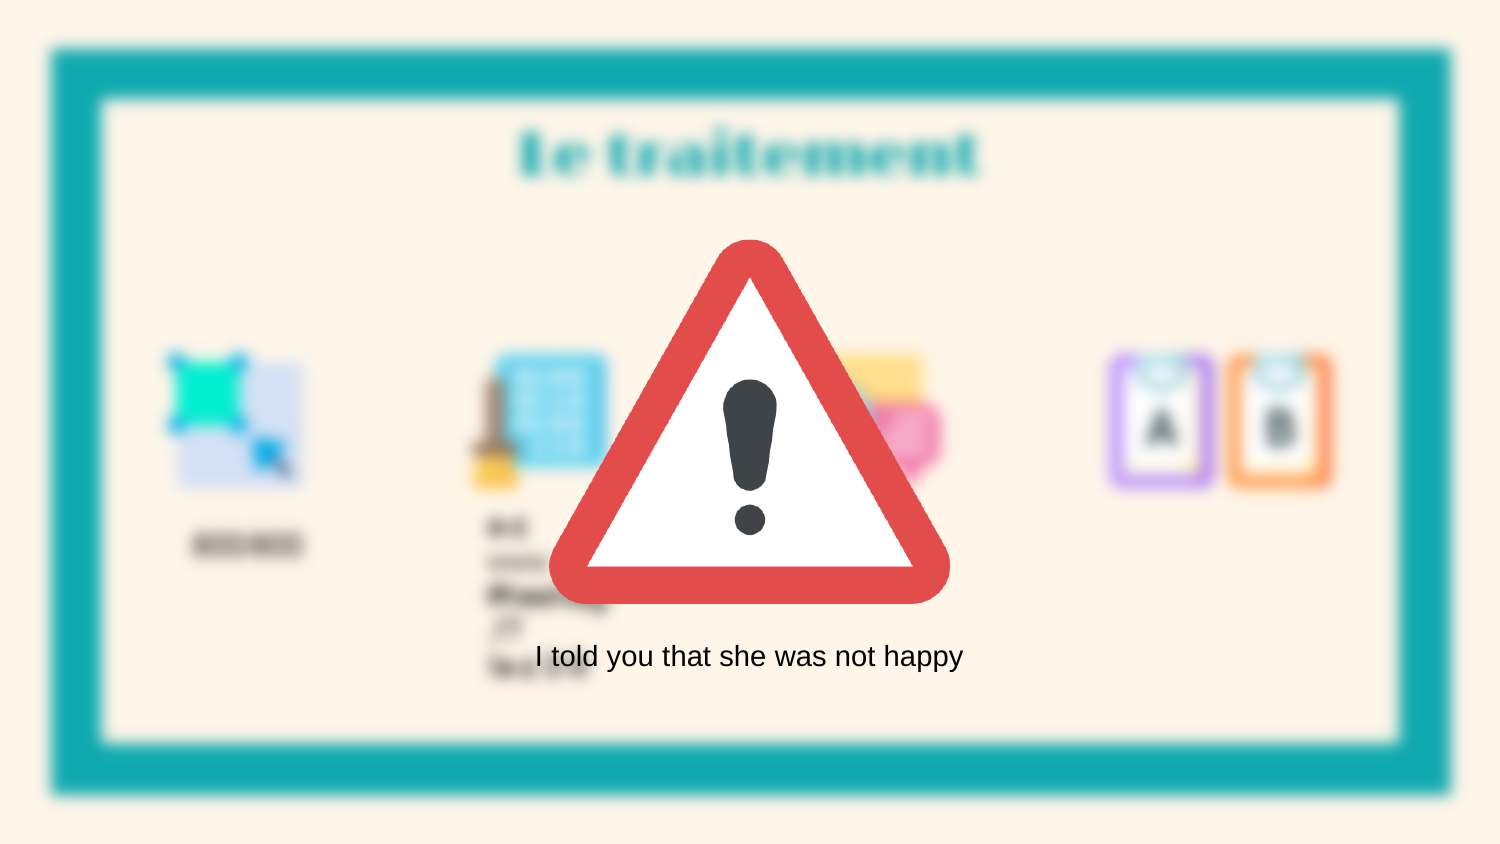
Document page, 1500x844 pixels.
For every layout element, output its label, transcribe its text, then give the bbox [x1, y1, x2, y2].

picture [0, 0, 1500, 844]
text_box I told you that she was not happy [520, 621, 980, 680]
